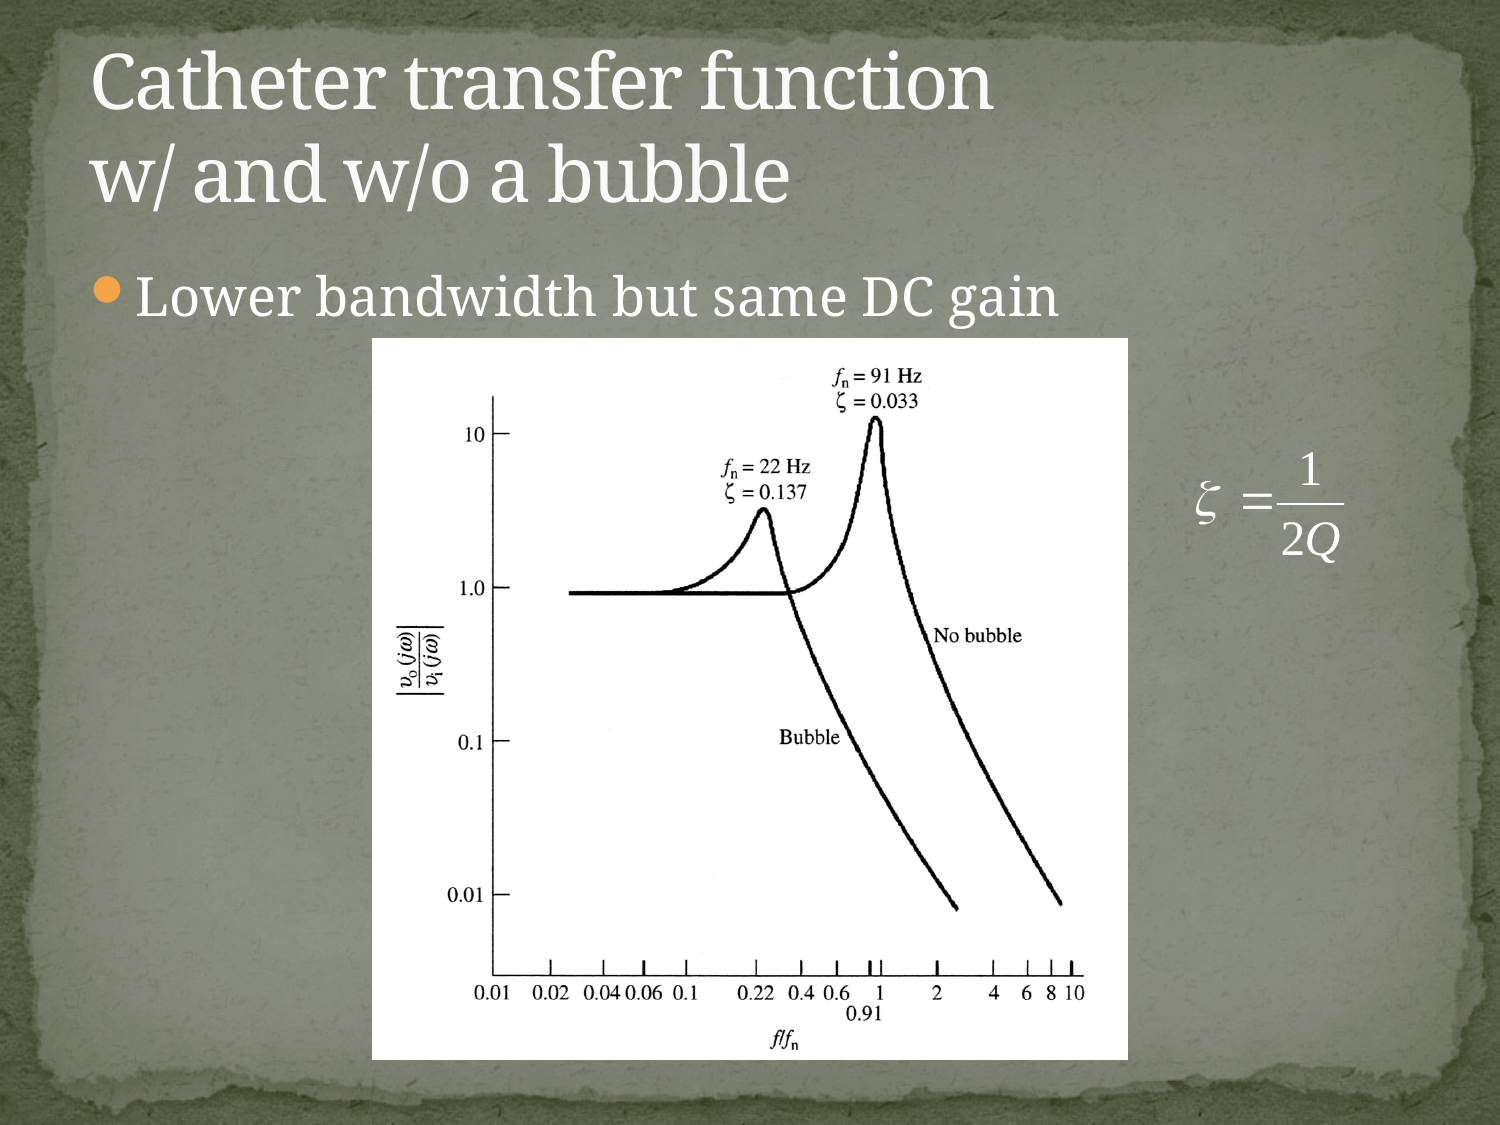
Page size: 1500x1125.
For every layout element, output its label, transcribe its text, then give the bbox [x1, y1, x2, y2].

title Catheter transfer function w/ and w/o a bubble [74, 24, 1425, 225]
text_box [1188, 439, 1351, 573]
list Lower bandwidth but same DC gain [75, 255, 1425, 1006]
picture [372, 338, 1128, 1060]
